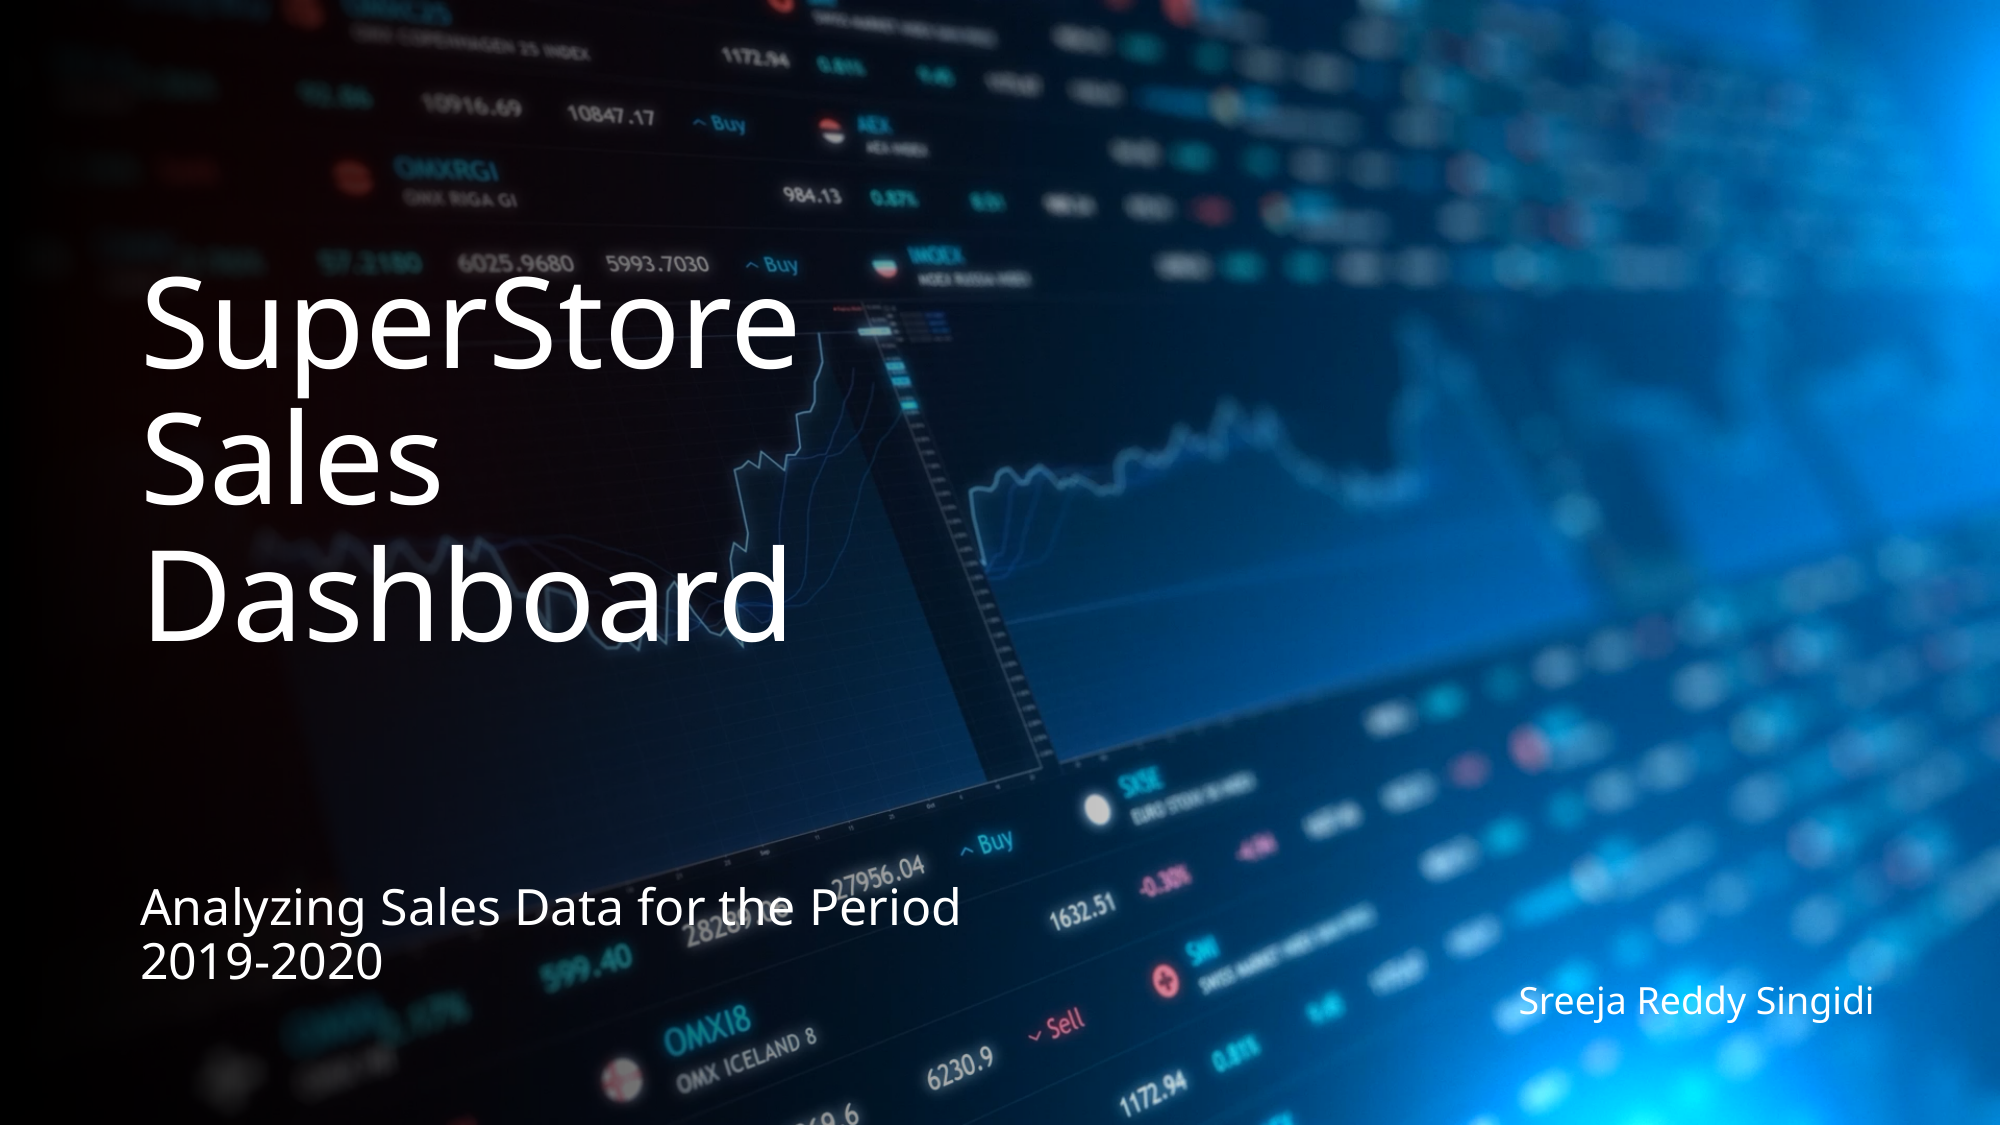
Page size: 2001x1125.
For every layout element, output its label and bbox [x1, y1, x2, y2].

text_box [0, 0, 2000, 1125]
